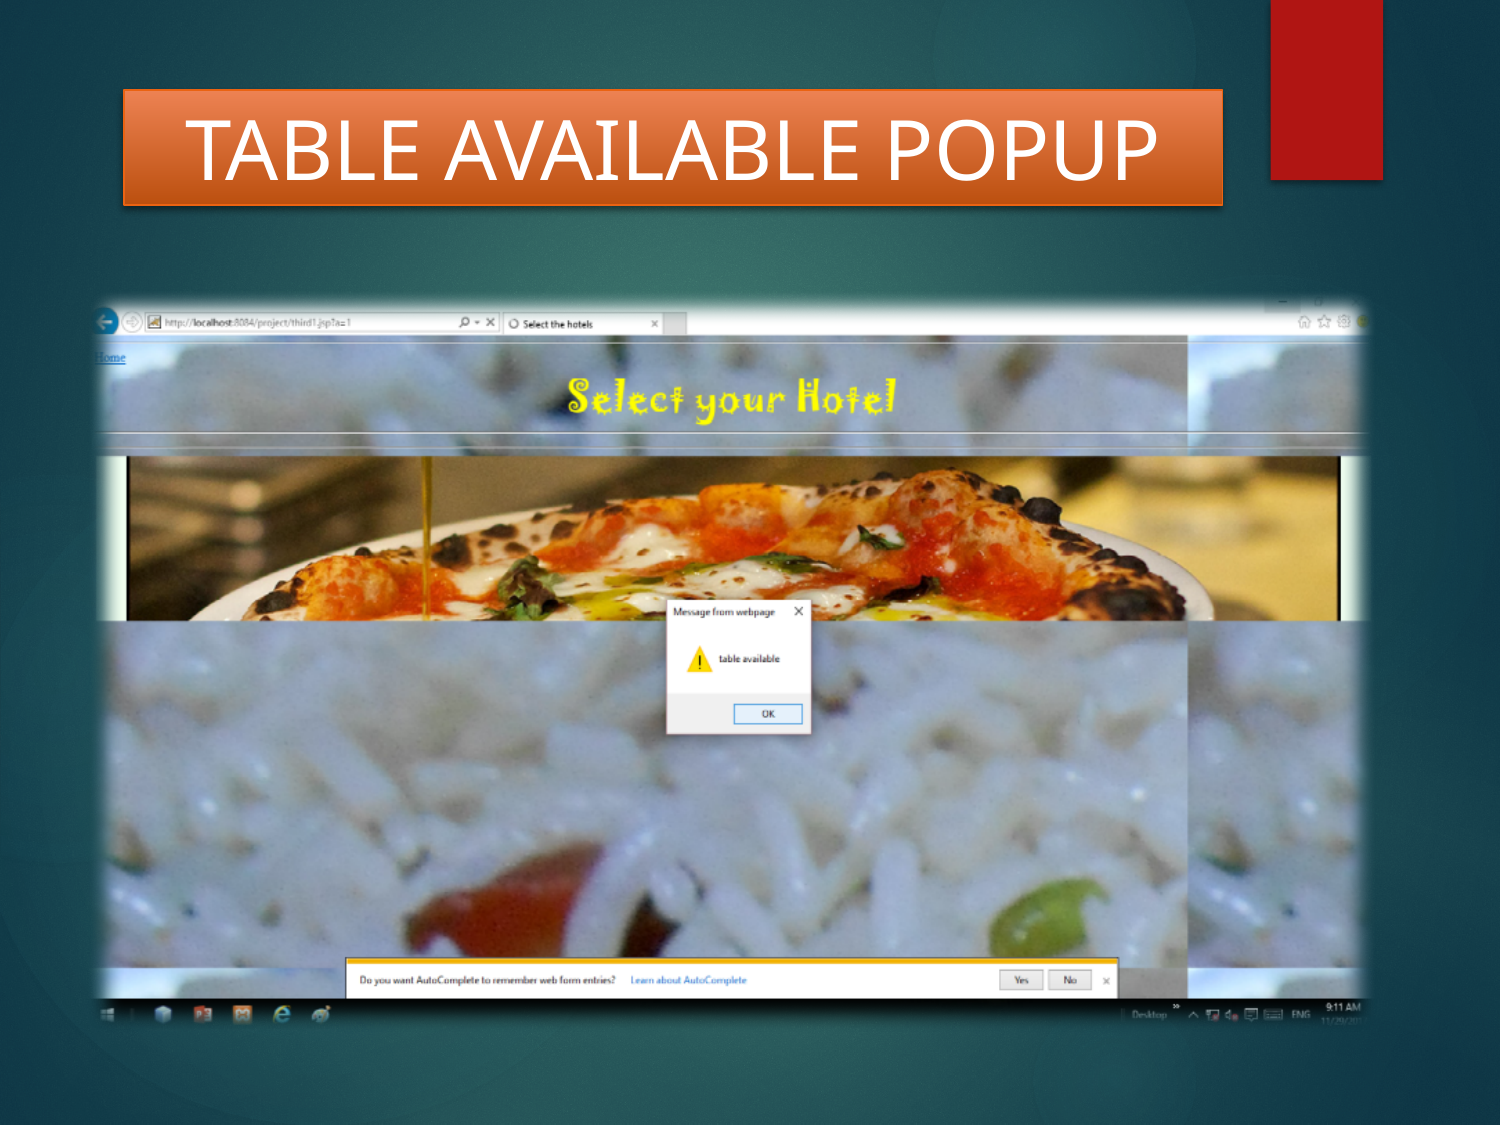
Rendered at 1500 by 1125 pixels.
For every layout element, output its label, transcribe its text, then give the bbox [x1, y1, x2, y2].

text_box TABLE AVAILABLE POPUP [123, 89, 1223, 206]
picture [88, 290, 1377, 1032]
